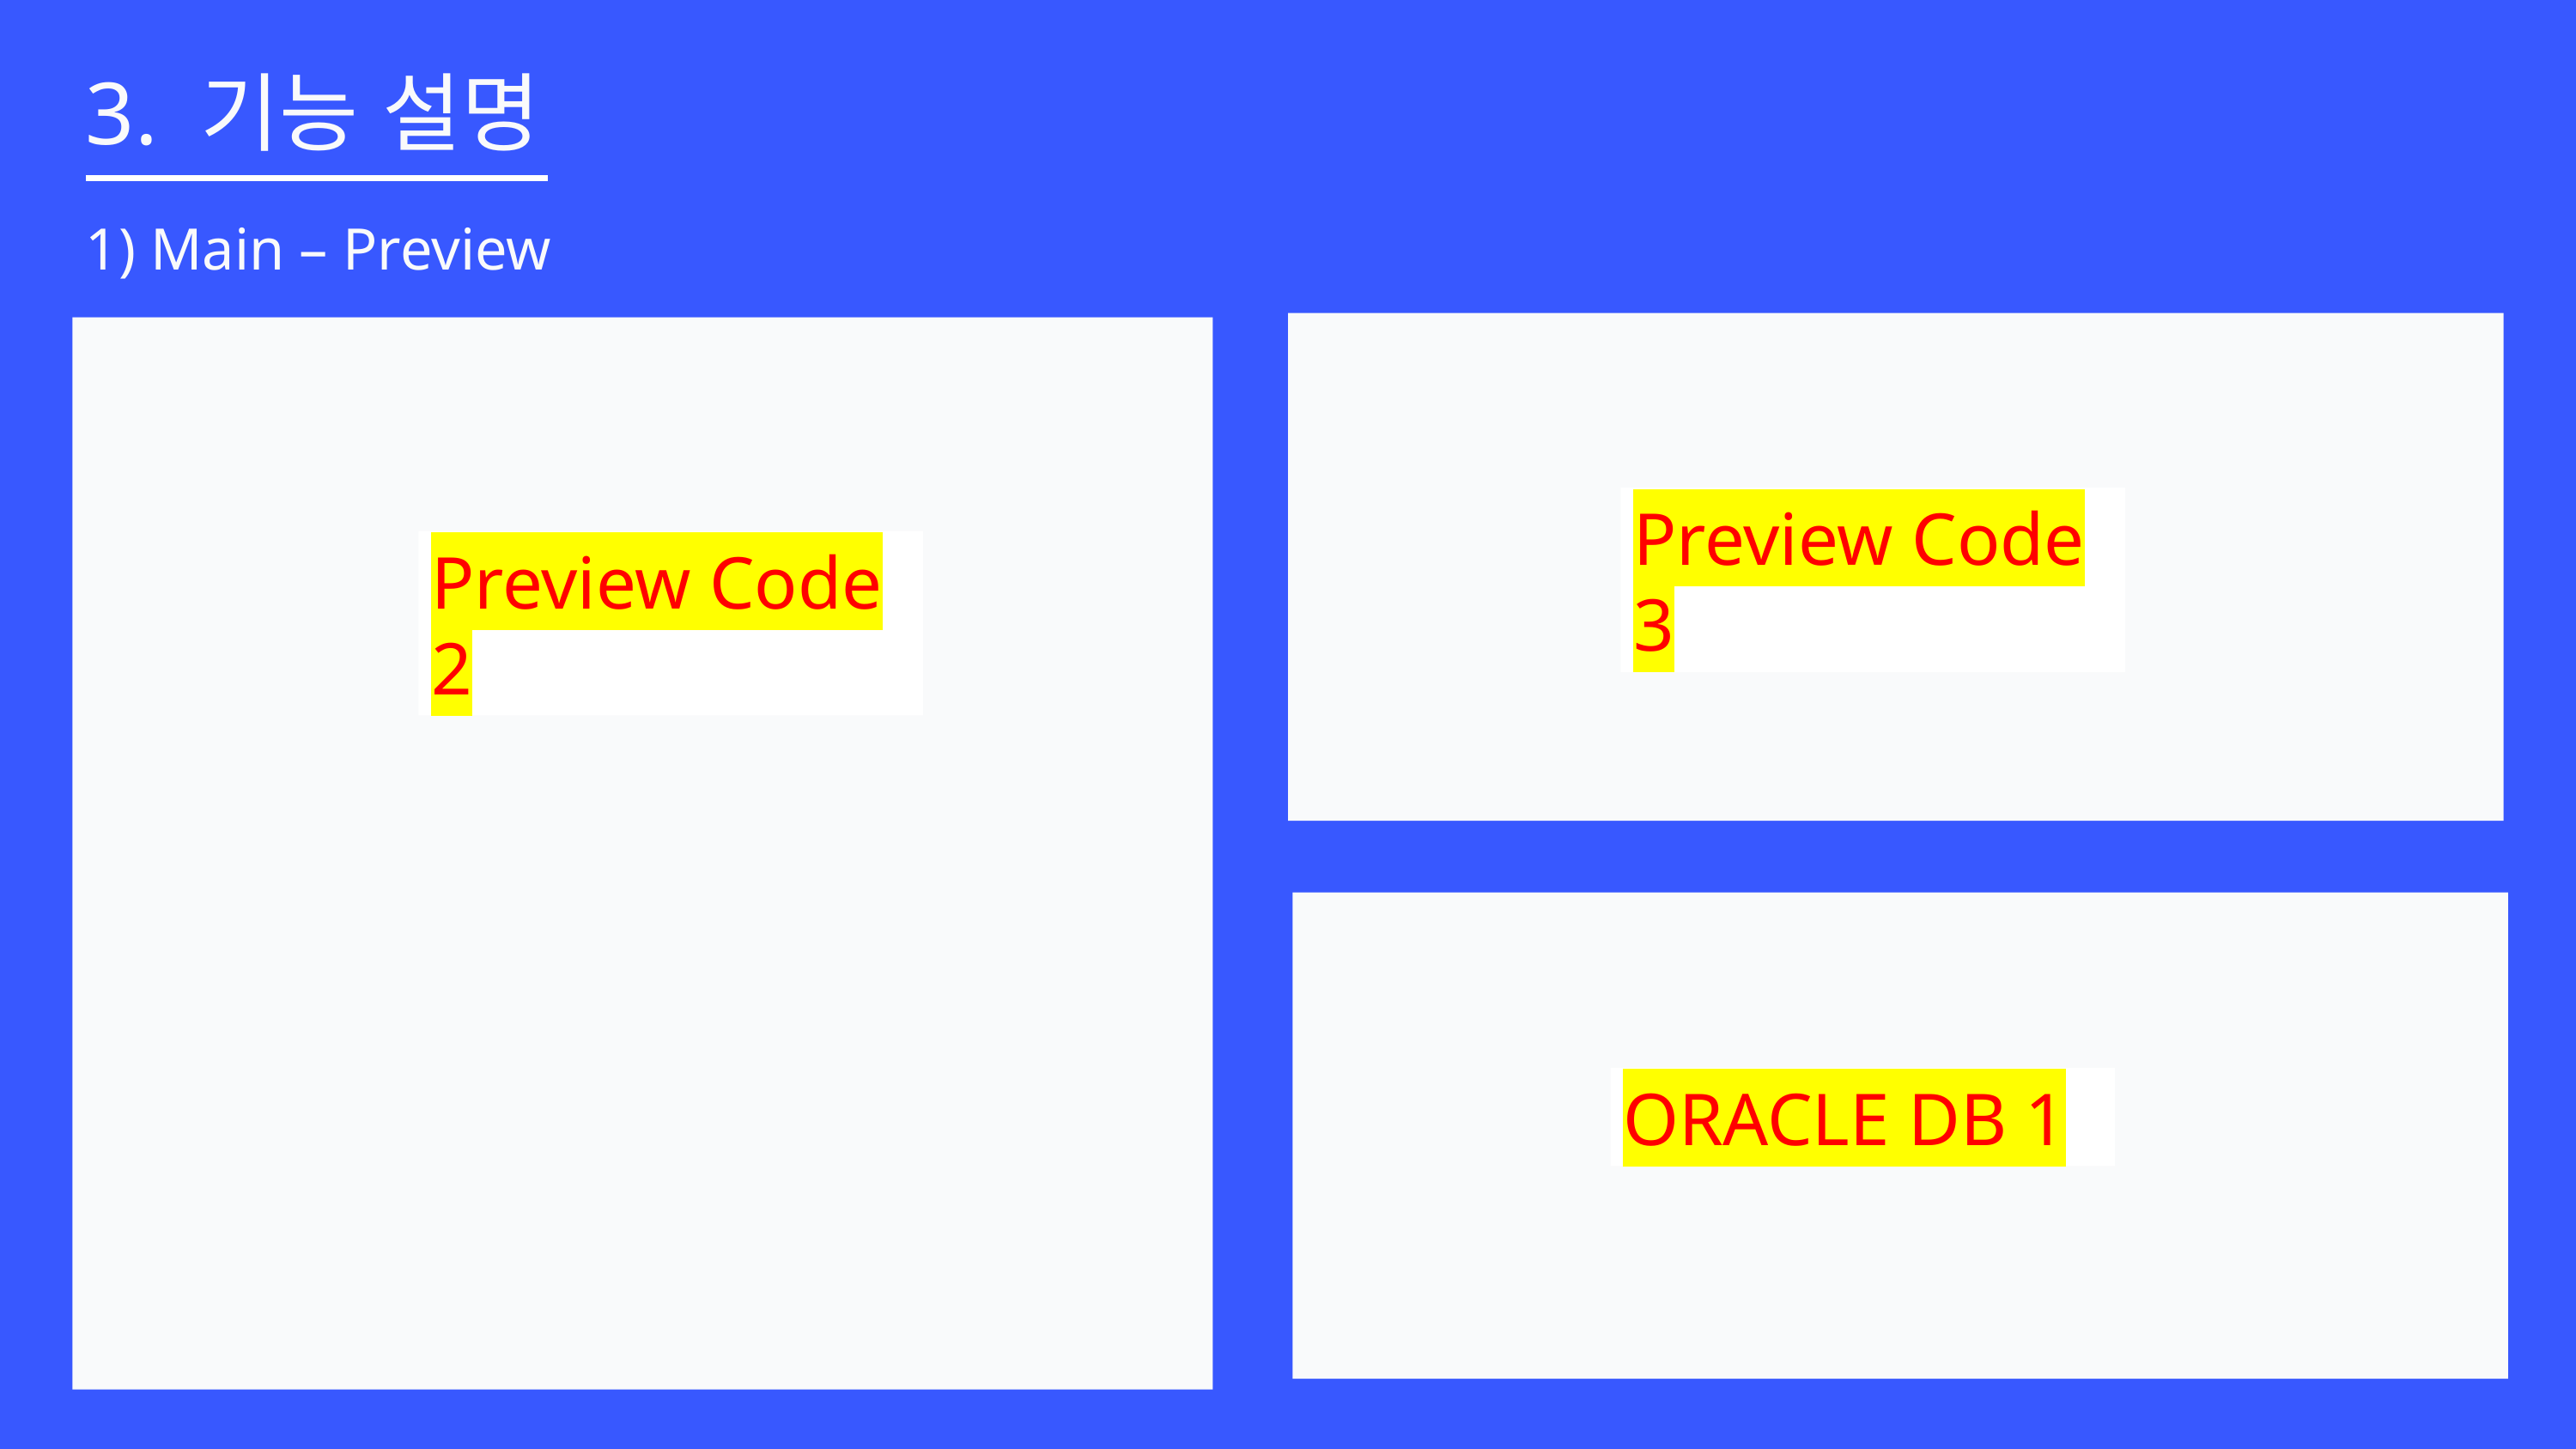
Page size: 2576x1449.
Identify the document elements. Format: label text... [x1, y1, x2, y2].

text_box [1286, 311, 2506, 822]
text_box [70, 316, 1215, 1391]
text_box Preview Code 3 [1620, 488, 2125, 672]
text_box [1291, 890, 2510, 1380]
text_box 3. 기능 설명 [85, 58, 1073, 162]
text_box 1) Main – Preview [85, 213, 1181, 282]
text_box ORACLE DB 1 [1610, 1067, 2115, 1167]
text_box Preview Code 2 [418, 530, 923, 716]
